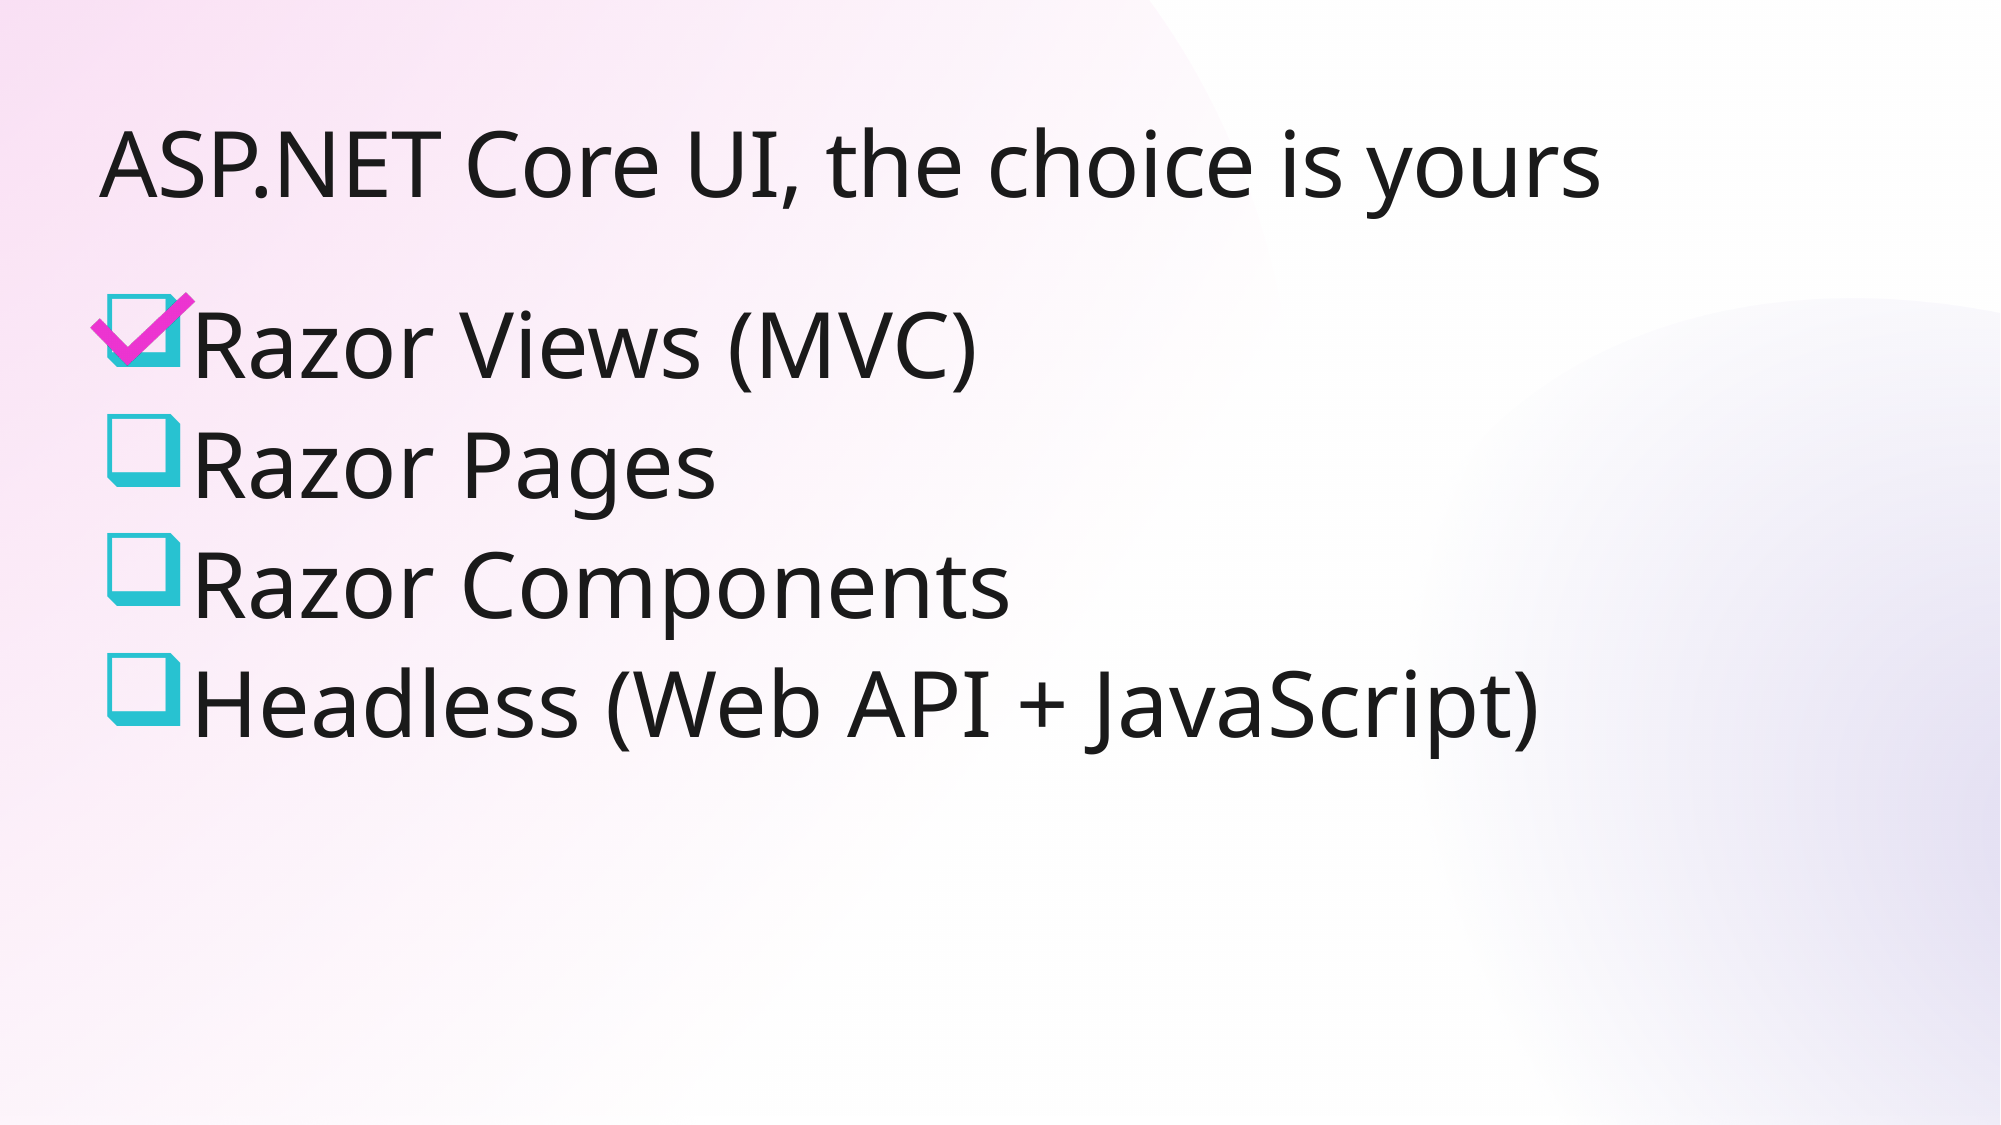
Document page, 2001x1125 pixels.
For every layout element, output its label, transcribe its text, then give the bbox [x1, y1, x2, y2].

list Razor Views (MVC) Razor Pages Razor Components Headless (Web API + JavaScript) [99, 299, 1900, 1025]
title ASP.NET Core UI, the choice is yours [99, 99, 1900, 235]
picture [0, 0, 2001, 1125]
